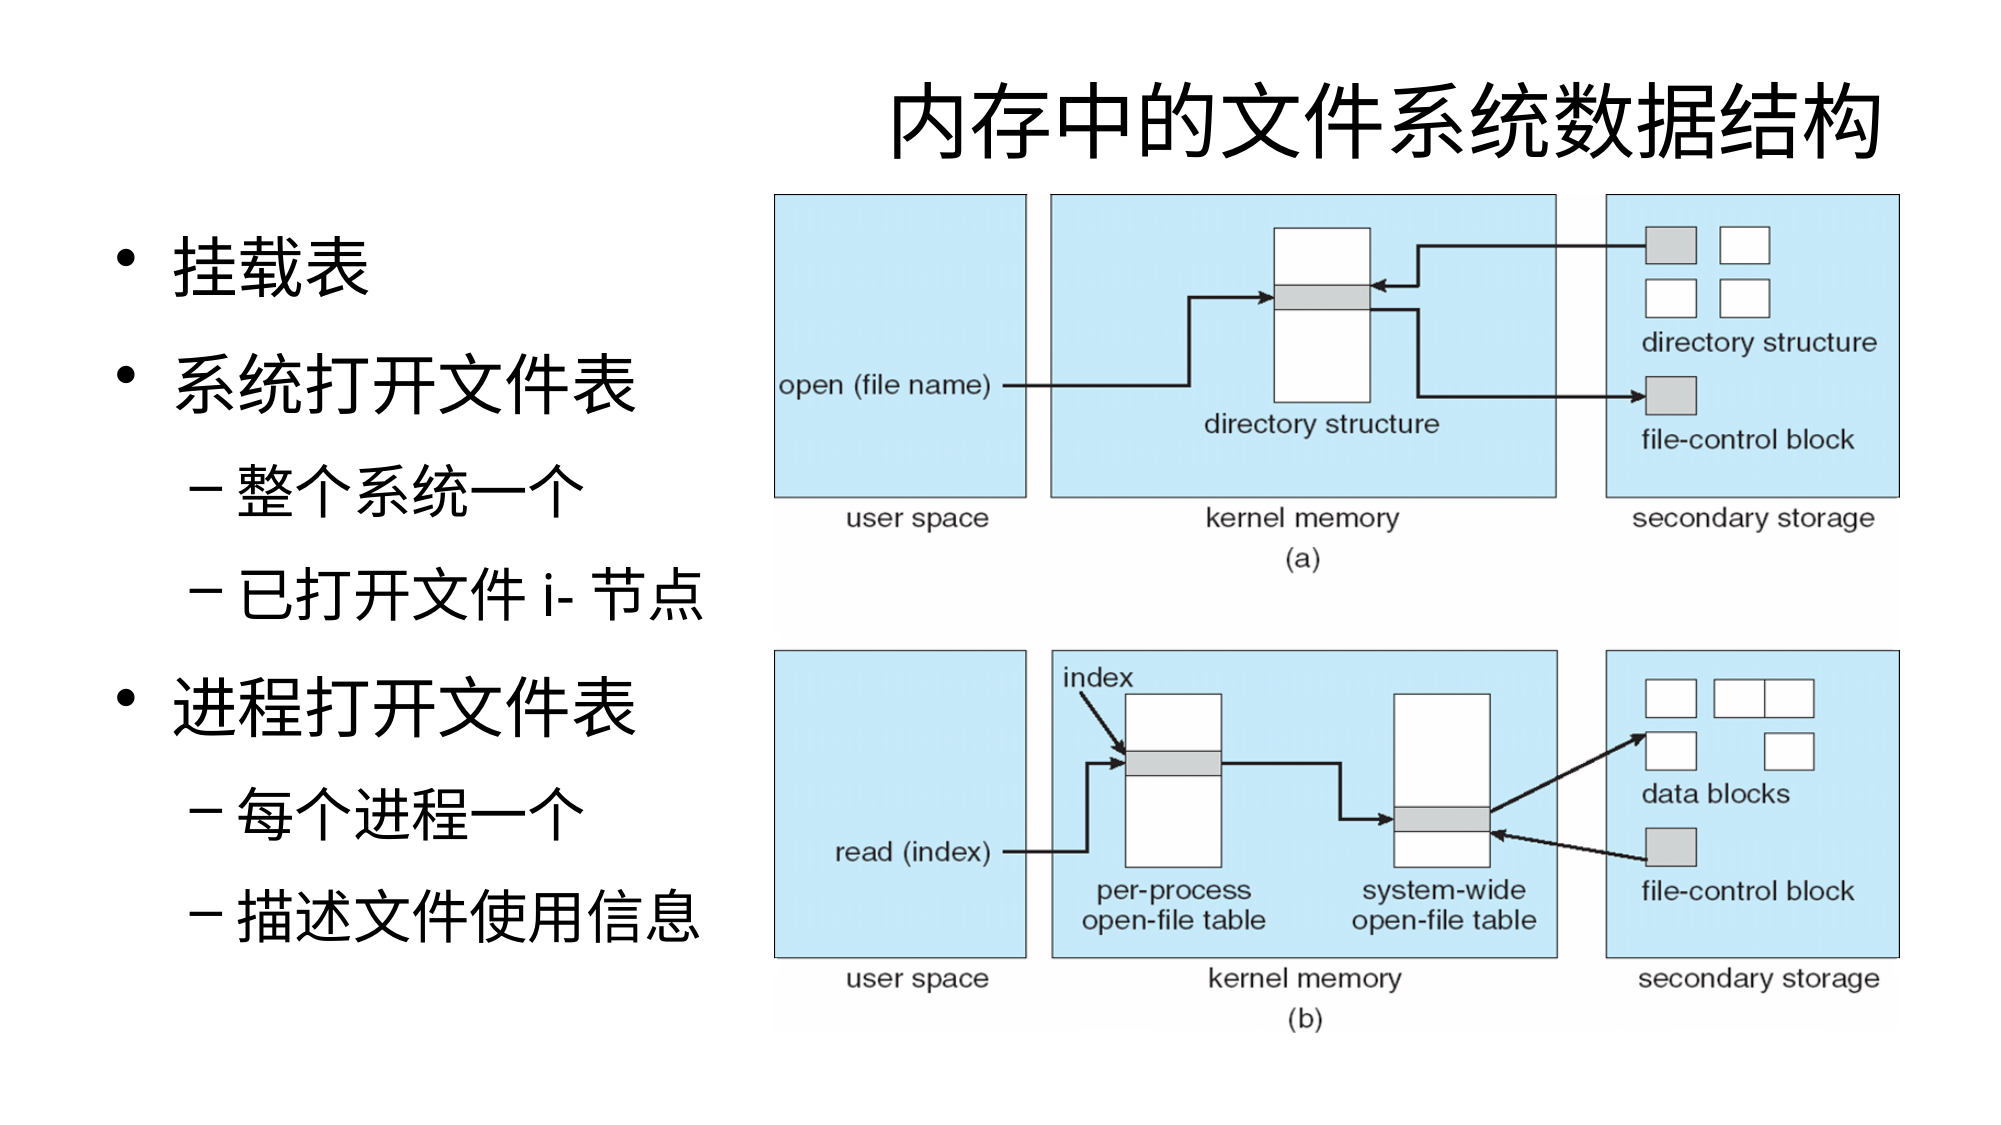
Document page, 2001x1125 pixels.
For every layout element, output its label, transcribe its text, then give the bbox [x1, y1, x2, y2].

picture [774, 194, 1900, 1036]
title 内存中的文件系统数据结构 [99, 44, 1901, 193]
list 挂载表 系统打开文件表 整个系统一个 已打开文件i-节点 进程打开文件表 每个进程一个 描述文件使用信息 [99, 193, 1901, 1006]
